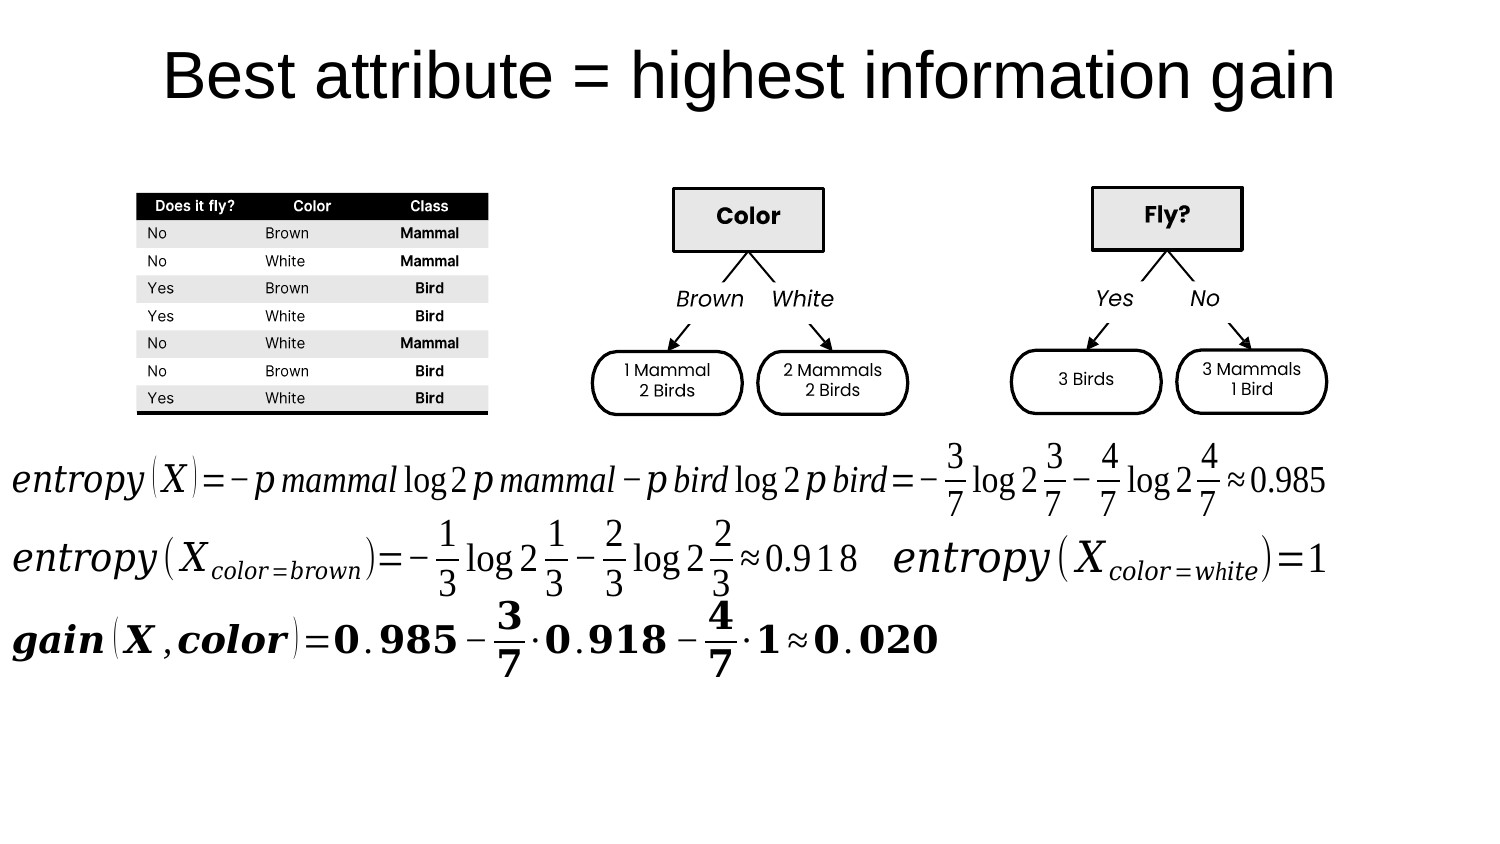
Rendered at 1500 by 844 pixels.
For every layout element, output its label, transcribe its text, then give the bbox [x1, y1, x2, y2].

table_cell [137, 248, 253, 275]
table_cell [137, 222, 253, 248]
text_box [624, 356, 721, 387]
text_box [147, 305, 183, 327]
table_cell [253, 330, 370, 358]
text_box [400, 250, 469, 272]
text_box [1144, 196, 1202, 237]
text_box [155, 195, 241, 217]
table_cell [253, 248, 370, 275]
text_box [592, 351, 743, 415]
table_cell [370, 330, 488, 358]
text_box [757, 351, 908, 415]
text_box [1011, 350, 1162, 414]
text_box [1231, 375, 1280, 406]
text_box [1176, 350, 1327, 414]
text_box [147, 360, 177, 382]
table_cell [370, 358, 488, 385]
text_box [661, 282, 756, 324]
text_box [400, 222, 469, 244]
table_cell [137, 303, 253, 330]
text_box [771, 281, 847, 321]
text_box [293, 195, 339, 217]
text_box [265, 222, 318, 244]
text_box [1141, 249, 1167, 280]
table_cell [253, 303, 370, 330]
text_box [1175, 281, 1236, 323]
text_box [1058, 365, 1122, 396]
text_box [1166, 249, 1194, 280]
text_box [747, 250, 775, 281]
text_box [667, 324, 691, 351]
table_cell [370, 385, 488, 411]
text_box [676, 281, 758, 321]
text_box [265, 387, 313, 409]
text_box [1095, 280, 1147, 320]
text_box [808, 324, 833, 352]
text_box [756, 282, 850, 324]
table_cell [137, 330, 253, 358]
text_box [415, 277, 451, 299]
text_box [265, 250, 313, 272]
text_box [783, 356, 893, 387]
text_box [716, 197, 793, 239]
table_cell [370, 275, 488, 303]
text_box [147, 387, 183, 409]
text_box [415, 387, 451, 409]
table_header [137, 191, 253, 222]
text_box [147, 277, 183, 299]
text_box [147, 250, 177, 272]
text_box [805, 376, 868, 407]
text_box [410, 195, 456, 217]
table_cell [137, 358, 253, 385]
table_cell [370, 222, 488, 248]
table_header [253, 191, 370, 222]
table_cell [370, 303, 488, 330]
table_cell [253, 222, 370, 248]
text_box [1086, 323, 1110, 350]
table_cell [253, 385, 370, 411]
table_cell [253, 358, 370, 385]
text_box [639, 377, 703, 407]
text_box [400, 332, 469, 354]
text_box [1202, 355, 1312, 386]
text_box [147, 222, 177, 244]
text_box Best attribute = highest information gain [29, 16, 1472, 133]
table_cell [370, 248, 488, 275]
text_box [265, 332, 313, 354]
text_box [265, 360, 318, 382]
text_box [1080, 281, 1149, 323]
text_box [265, 305, 313, 327]
table_header [370, 191, 488, 222]
text_box [1092, 187, 1243, 251]
table_cell [137, 275, 253, 303]
text_box [415, 360, 451, 382]
text_box [265, 277, 318, 299]
text_box [673, 188, 824, 252]
table_cell [253, 275, 370, 303]
text_box [722, 250, 748, 281]
text_box [415, 305, 451, 327]
text_box [147, 332, 177, 354]
text_box [1190, 280, 1235, 320]
text_box [1227, 323, 1252, 351]
table_cell [137, 385, 253, 411]
